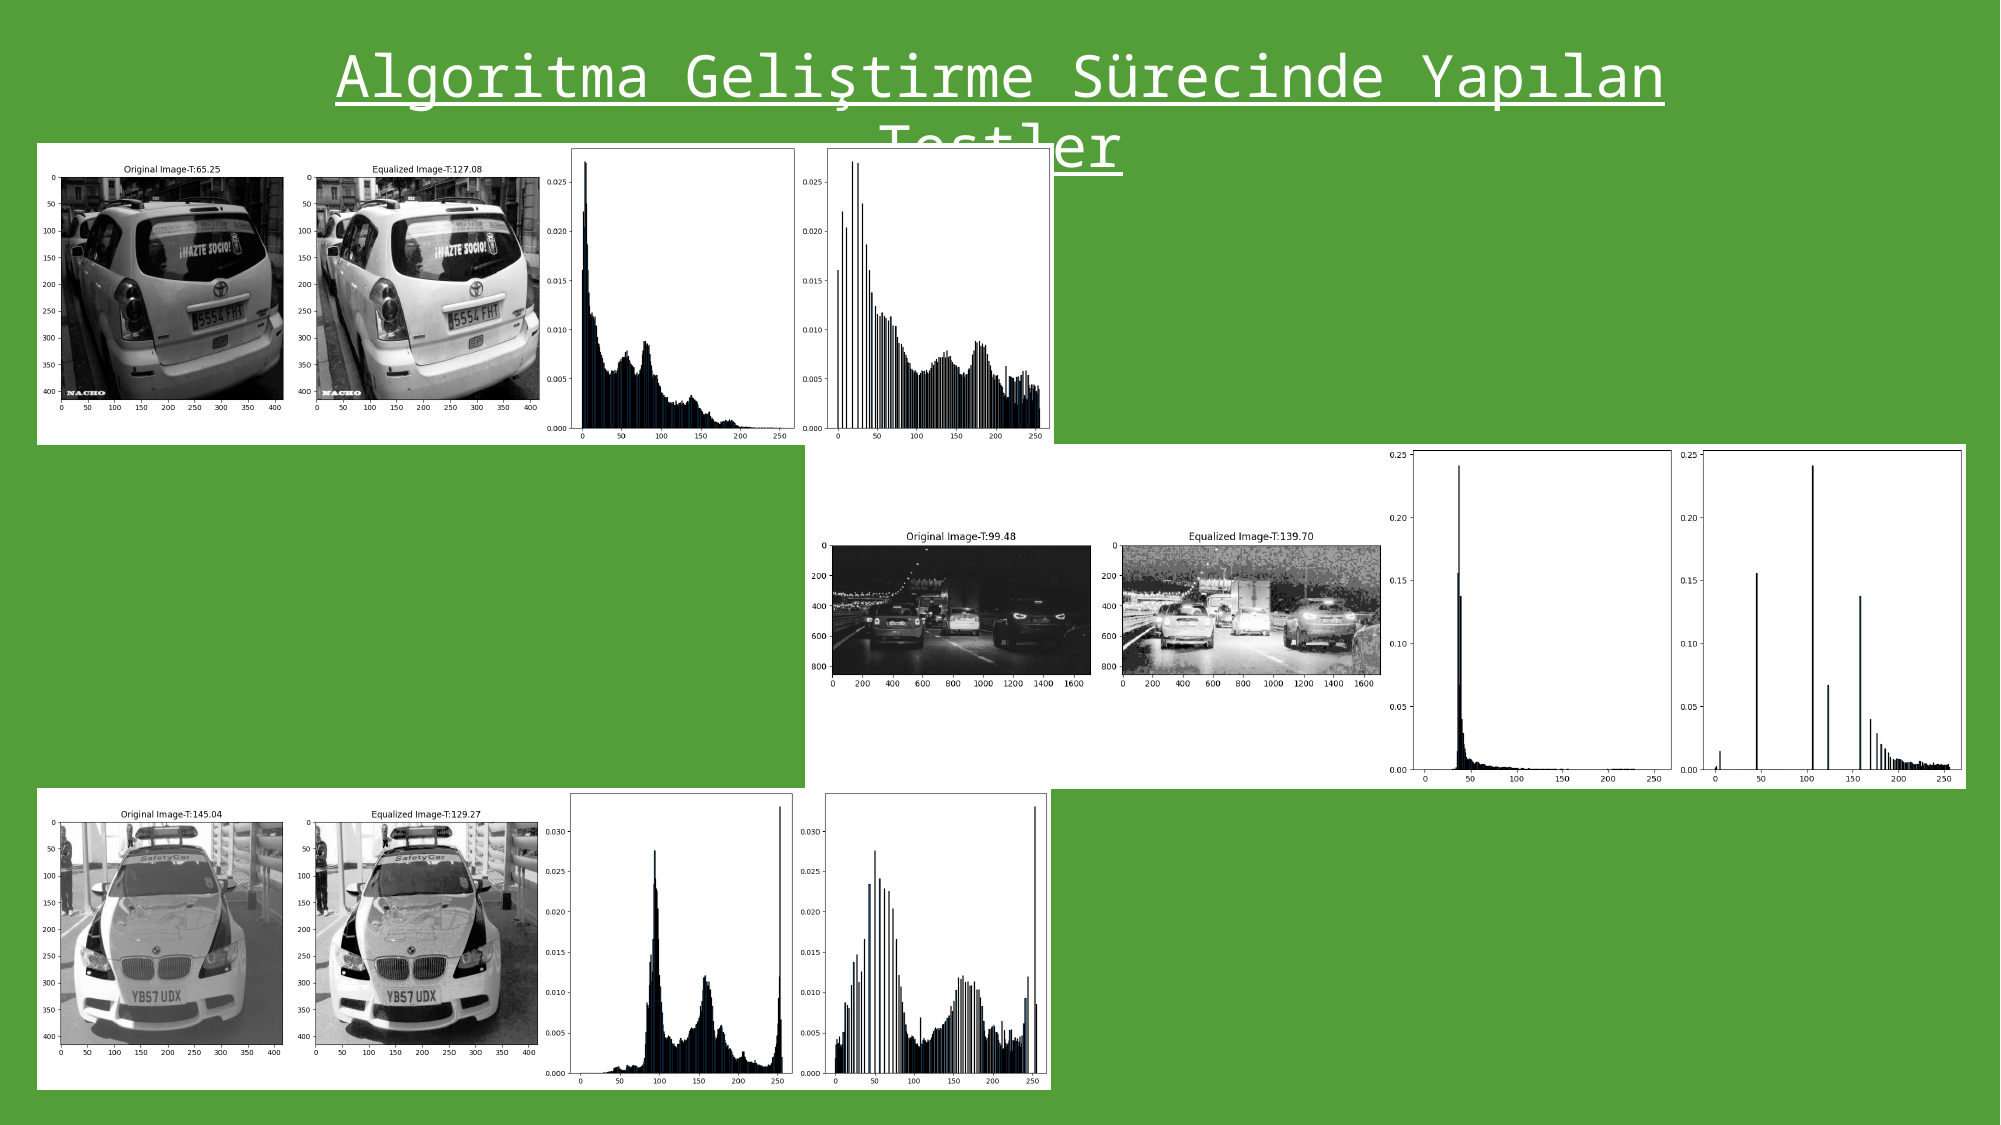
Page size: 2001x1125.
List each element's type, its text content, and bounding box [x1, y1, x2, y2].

text_box Algoritma Geliştirme Sürecinde Yapılan Testler [183, 31, 1817, 187]
picture [37, 143, 1966, 1090]
